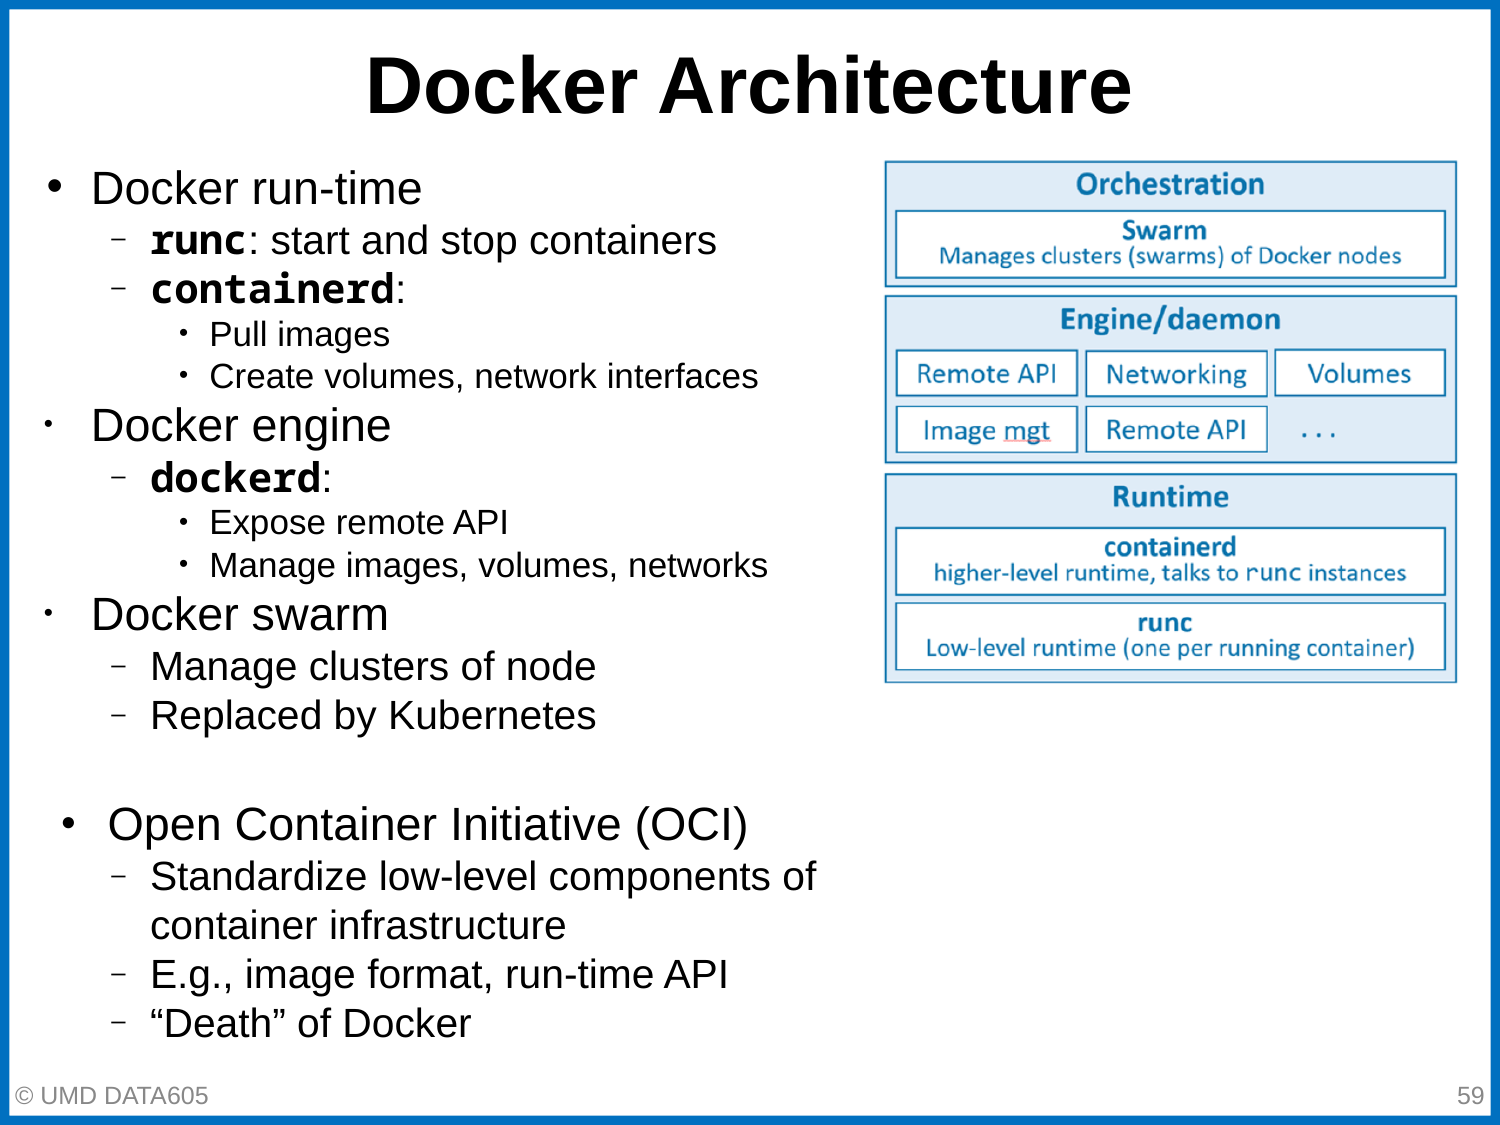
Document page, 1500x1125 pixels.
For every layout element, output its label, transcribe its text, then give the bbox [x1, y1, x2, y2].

picture [874, 149, 1468, 697]
list Docker run-time runc: start and stop containers containerd: Pull images Create volumes, network interfaces Docker engine dockerd: Expose remote API Manage images, volumes, networks Docker swarm Manage clusters of node Replaced by Kubernetes Open Container Initiative (OCI) Standardize low-level components of container infrastructure E.g., image format, run-time API “Death” of Docker [24, 149, 888, 1066]
title Docker Architecture [24, 24, 1475, 138]
footer © UMD DATA605 [0, 1065, 550, 1125]
slide_number ‹#› [1149, 1065, 1500, 1125]
